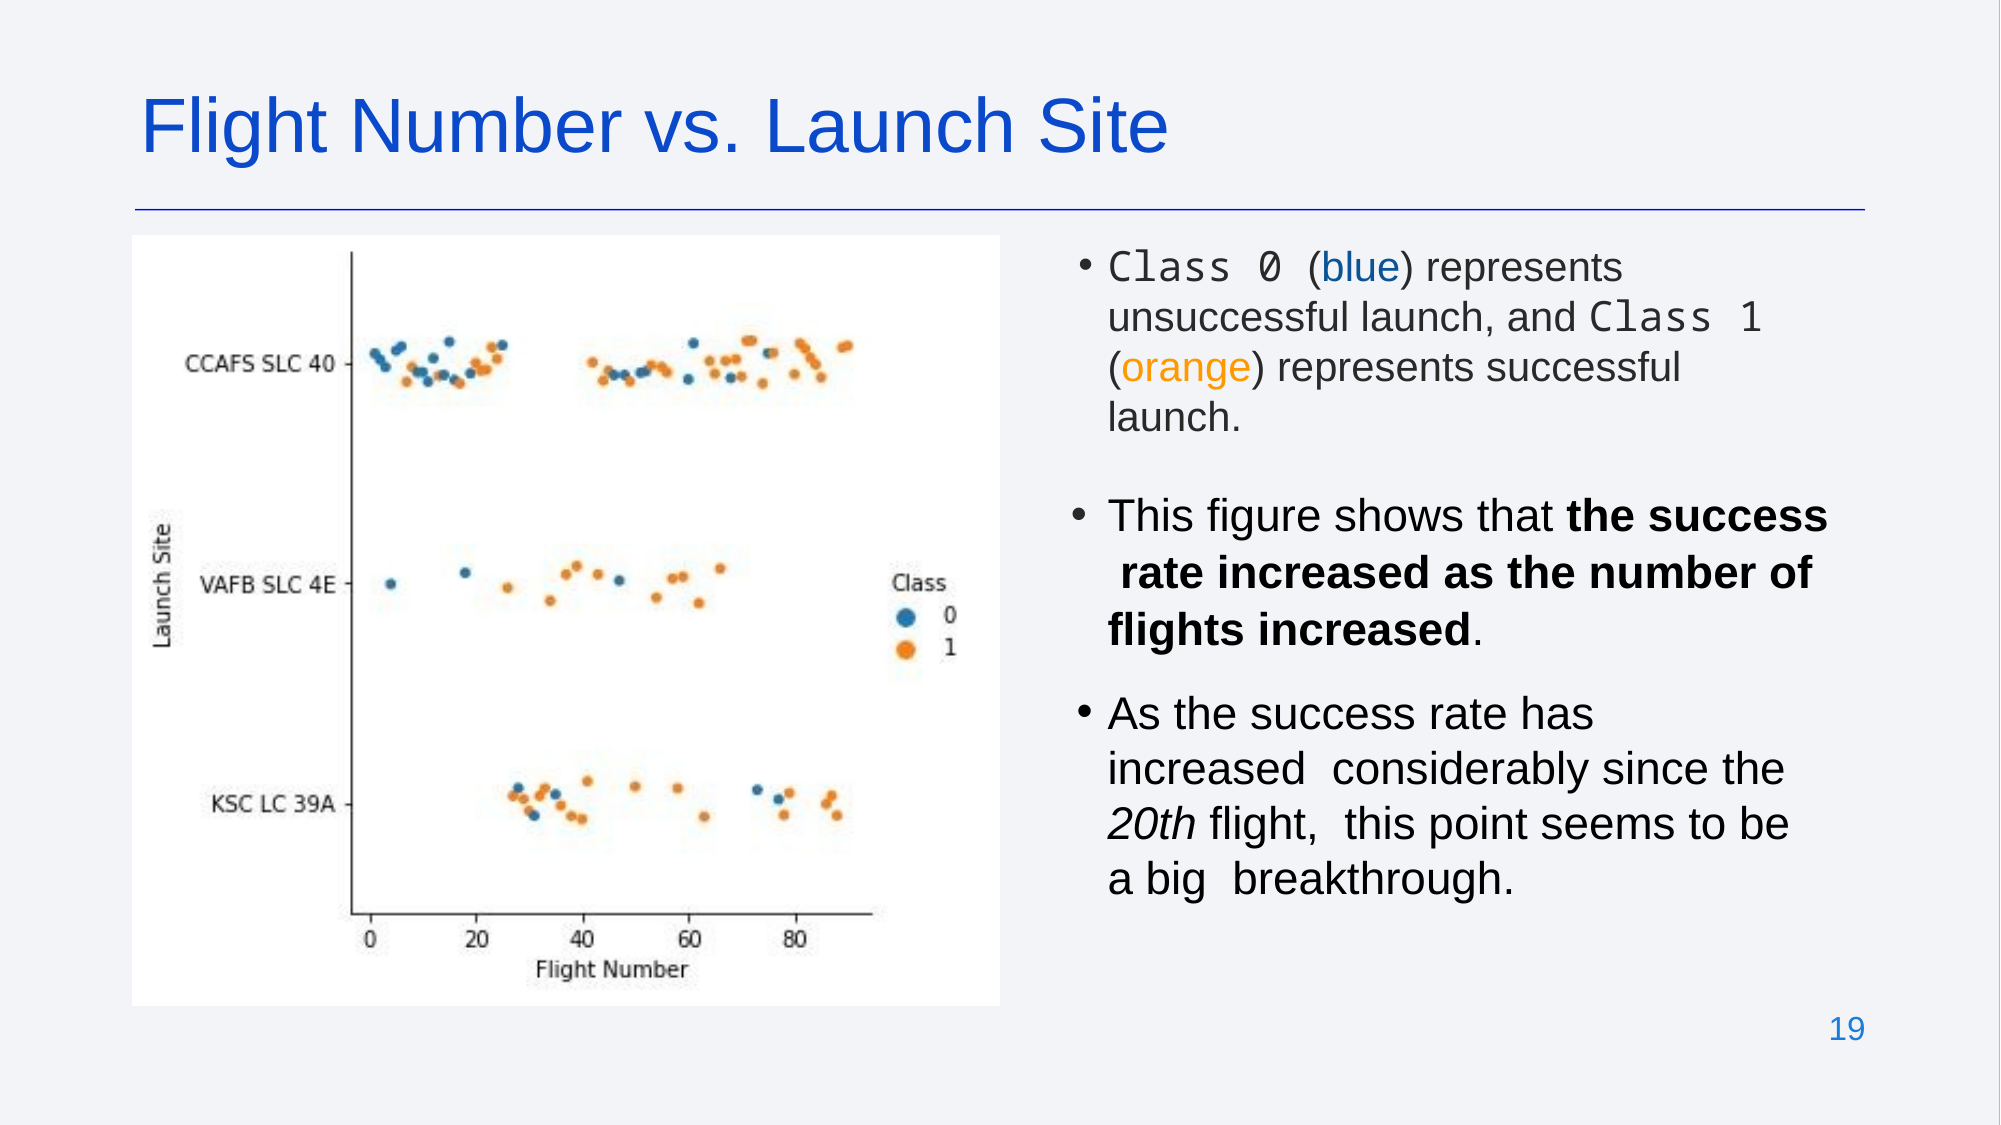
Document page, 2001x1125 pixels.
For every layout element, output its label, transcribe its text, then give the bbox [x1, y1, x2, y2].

picture [0, 0, 2000, 1125]
title Flight Number vs. Launch Site [138, 73, 1174, 264]
slide_number ‹#› [1822, 1001, 1872, 1125]
text_box Class 0 (blue) represents unsuccessful launch, and Class 1 (orange) represents successful launch. This figure shows that the success rate increased as the number of flights increased. As the success rate has increased considerably since the 20th flight, this point seems to be a big breakthrough. [1068, 237, 1831, 904]
